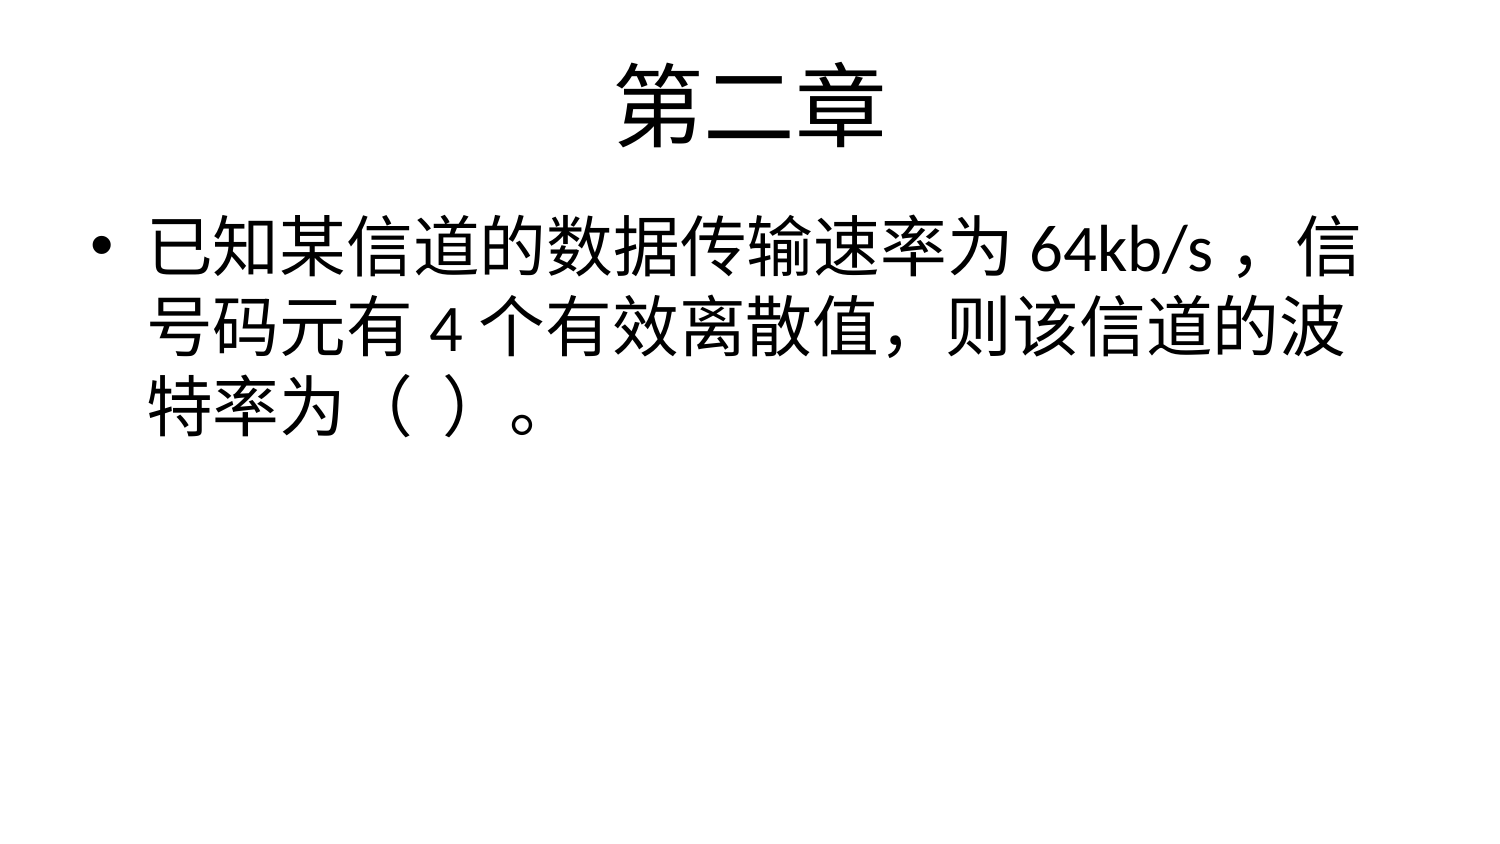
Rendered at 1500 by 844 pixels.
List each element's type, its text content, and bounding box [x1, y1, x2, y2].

title 第二章 [75, 33, 1425, 175]
list 已知某信道的数据传输速率为64kb/s，信号码元有4个有效离散值，则该信道的波特率为（ ）。 [75, 196, 1425, 754]
